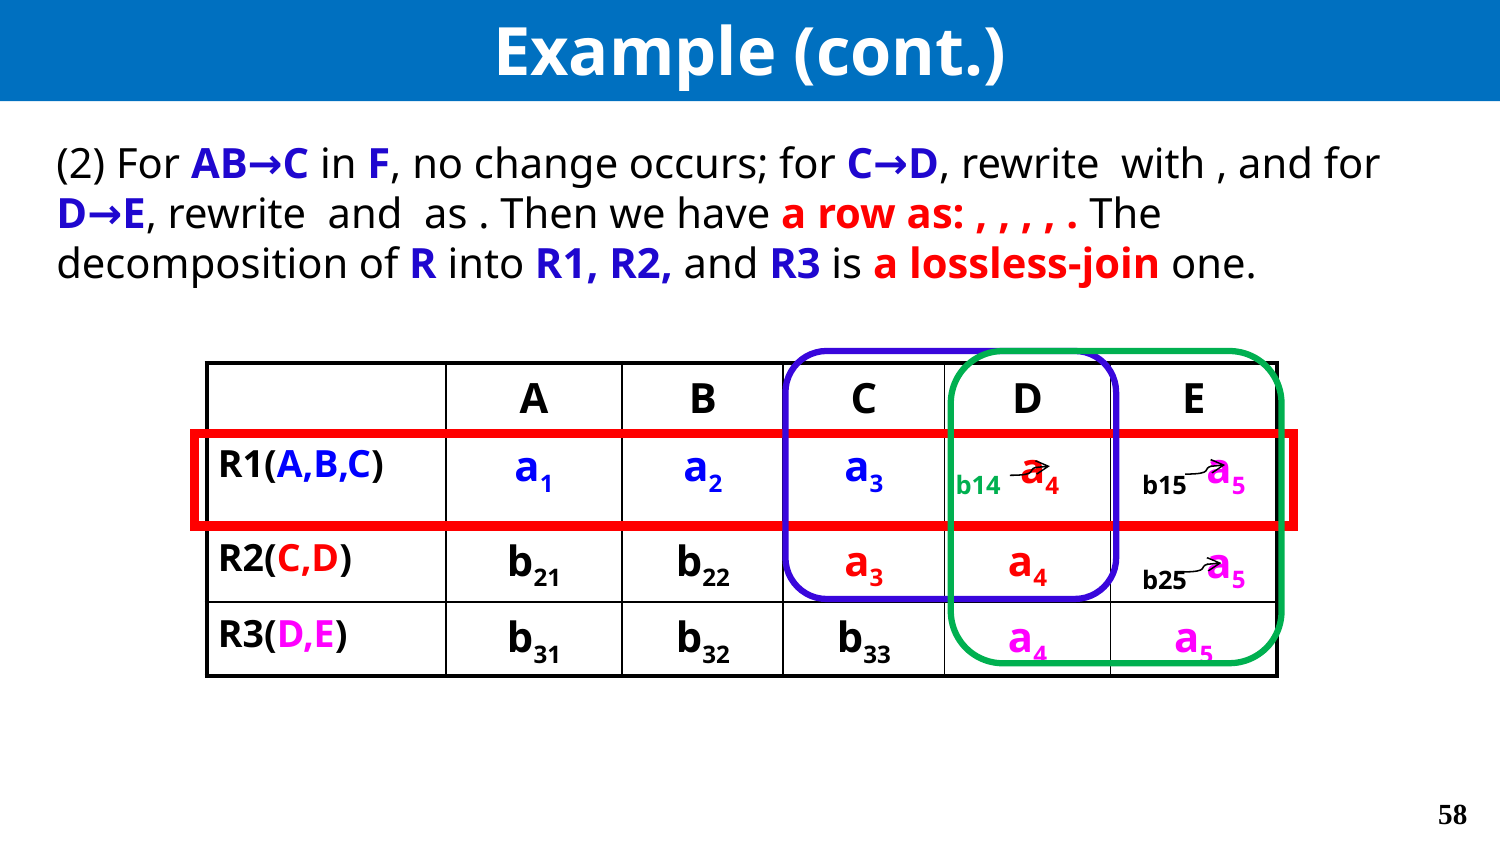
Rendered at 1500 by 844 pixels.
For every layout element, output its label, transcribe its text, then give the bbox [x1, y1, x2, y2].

text_box [948, 348, 1284, 666]
table_cell a4 [945, 603, 1110, 674]
table_cell b33 [784, 603, 944, 674]
text_box [194, 433, 783, 527]
table_header C [784, 365, 792, 380]
table_cell a5 [1111, 643, 1275, 674]
table_header B [623, 365, 782, 431]
table_header E [1269, 365, 1275, 372]
table_cell a3 [784, 570, 817, 601]
table_cell R2(C,D) [209, 527, 445, 601]
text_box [1009, 465, 1051, 476]
table_cell b31 [447, 603, 621, 674]
table_header [209, 365, 445, 431]
text_box [783, 348, 1000, 602]
text_box [1284, 433, 1294, 527]
title Example (cont.) [0, 0, 1500, 102]
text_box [1181, 562, 1222, 573]
table_cell b32 [623, 603, 782, 674]
table_cell b22 [623, 527, 782, 601]
table_cell R3(D,E) [209, 603, 445, 674]
table_cell b21 [447, 527, 621, 601]
table_header A [447, 365, 621, 431]
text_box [1184, 464, 1226, 475]
